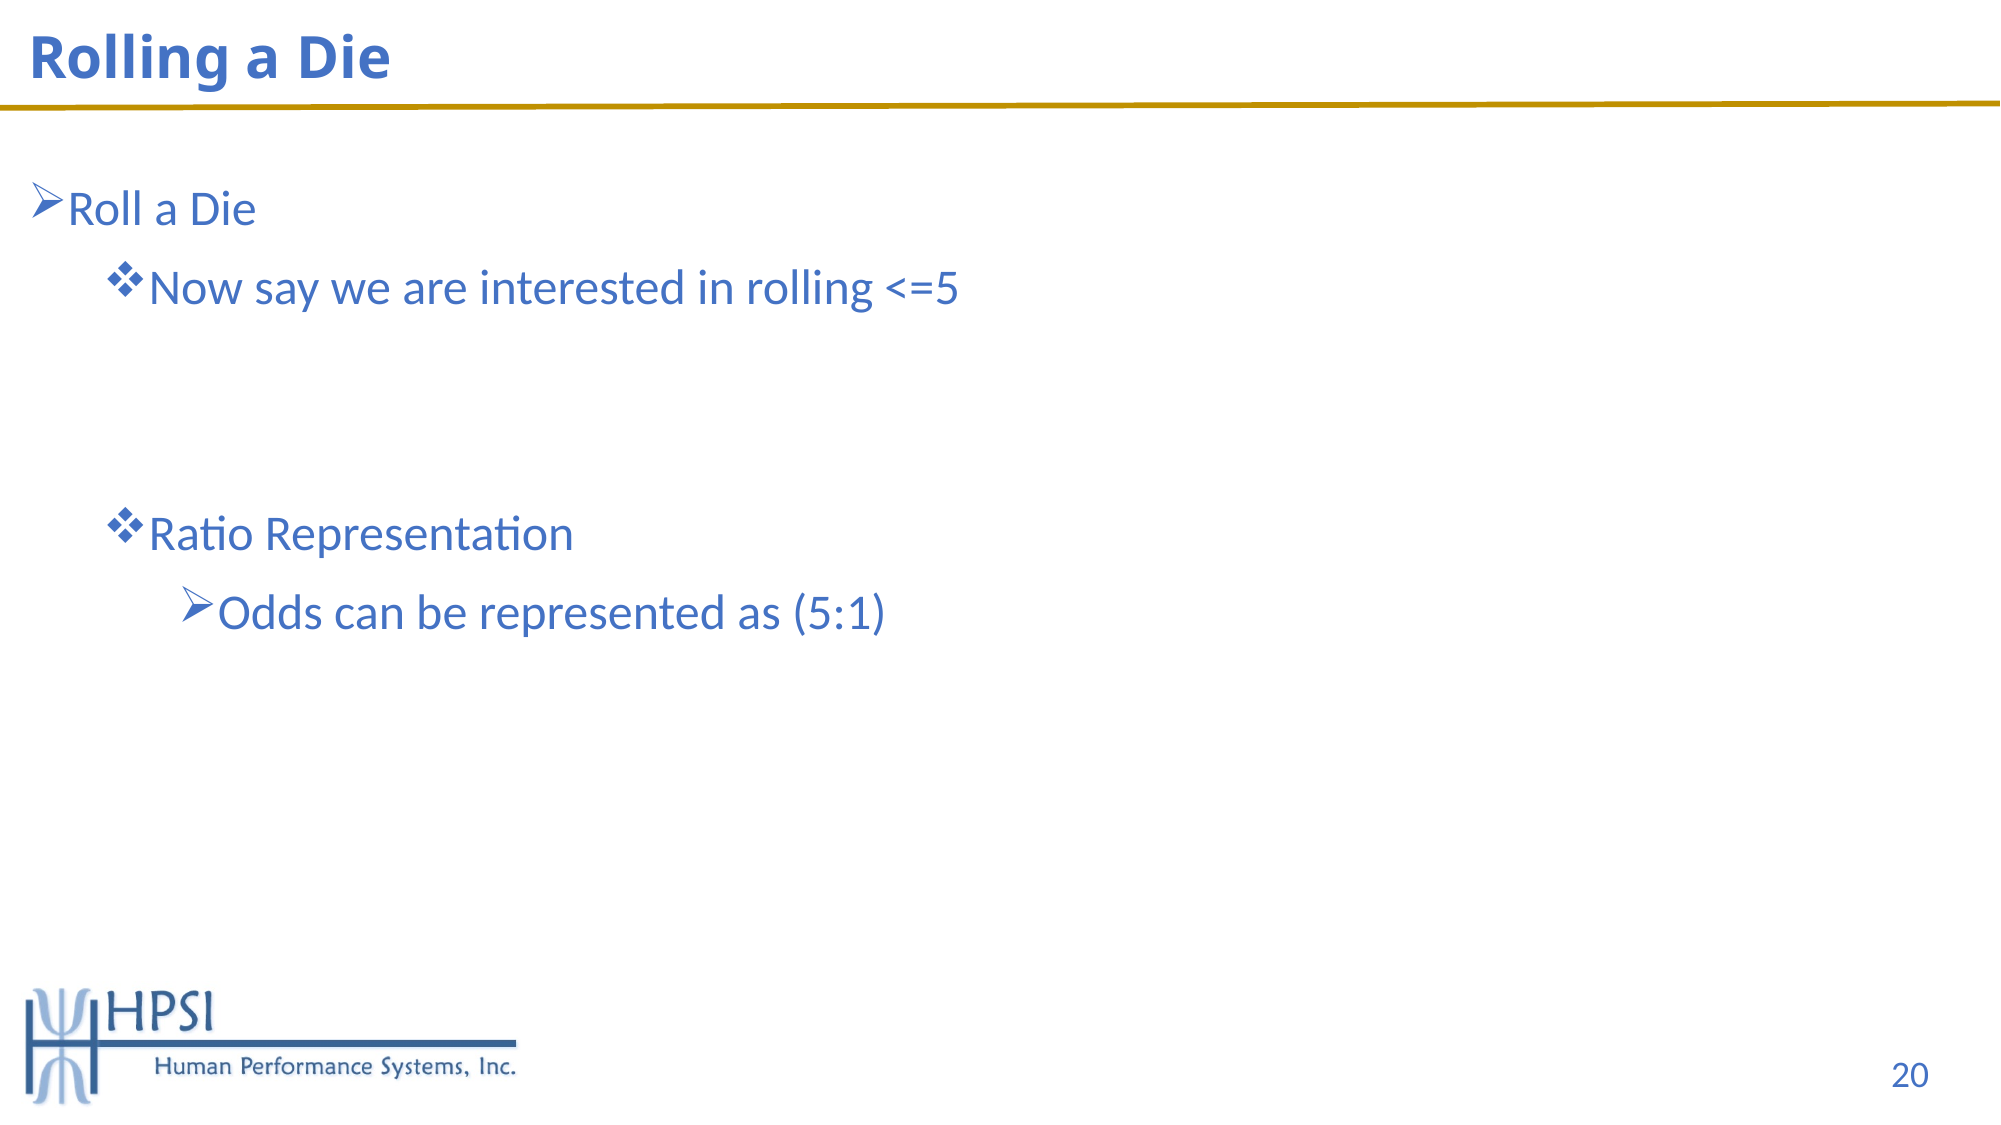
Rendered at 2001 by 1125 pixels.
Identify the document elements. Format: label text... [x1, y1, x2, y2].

slide_number 20 [1493, 1042, 1944, 1103]
picture [21, 981, 524, 1108]
title Rolling a Die [13, 0, 1739, 120]
